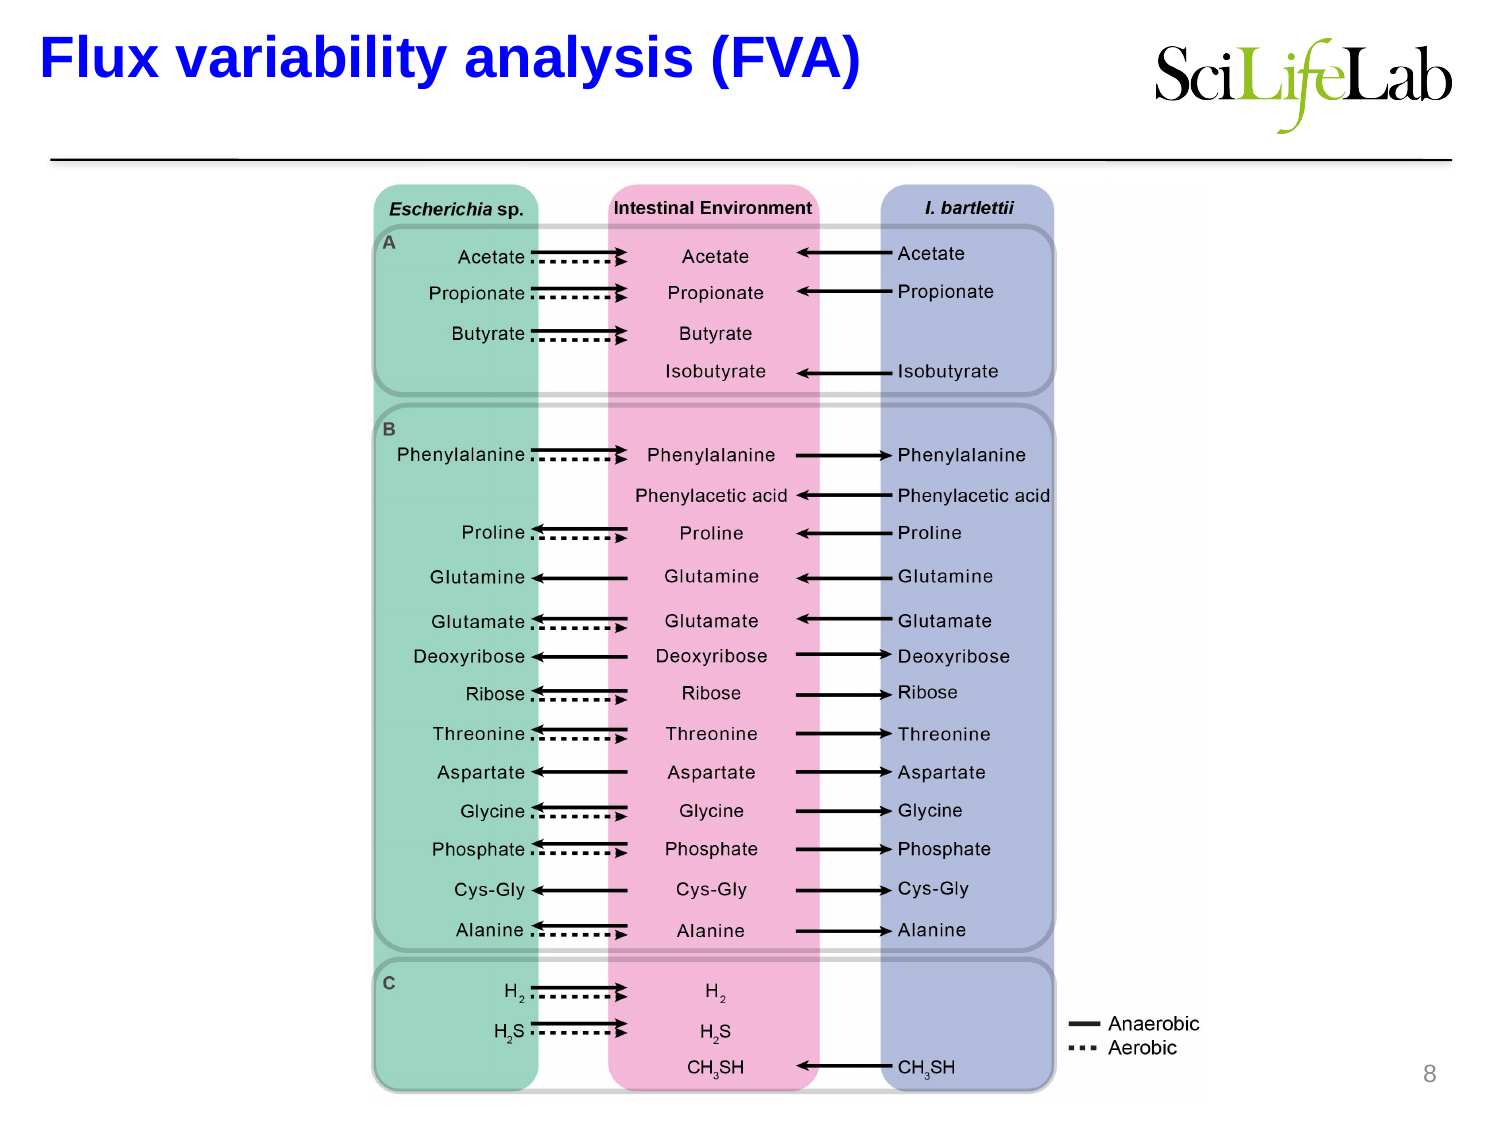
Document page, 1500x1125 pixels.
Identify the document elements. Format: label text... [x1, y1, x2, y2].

text_box Flux variability analysis (FVA) [25, 11, 1314, 145]
picture [368, 179, 1205, 1103]
slide_number 8 [1209, 1042, 1452, 1103]
picture [1314, 38, 1452, 134]
